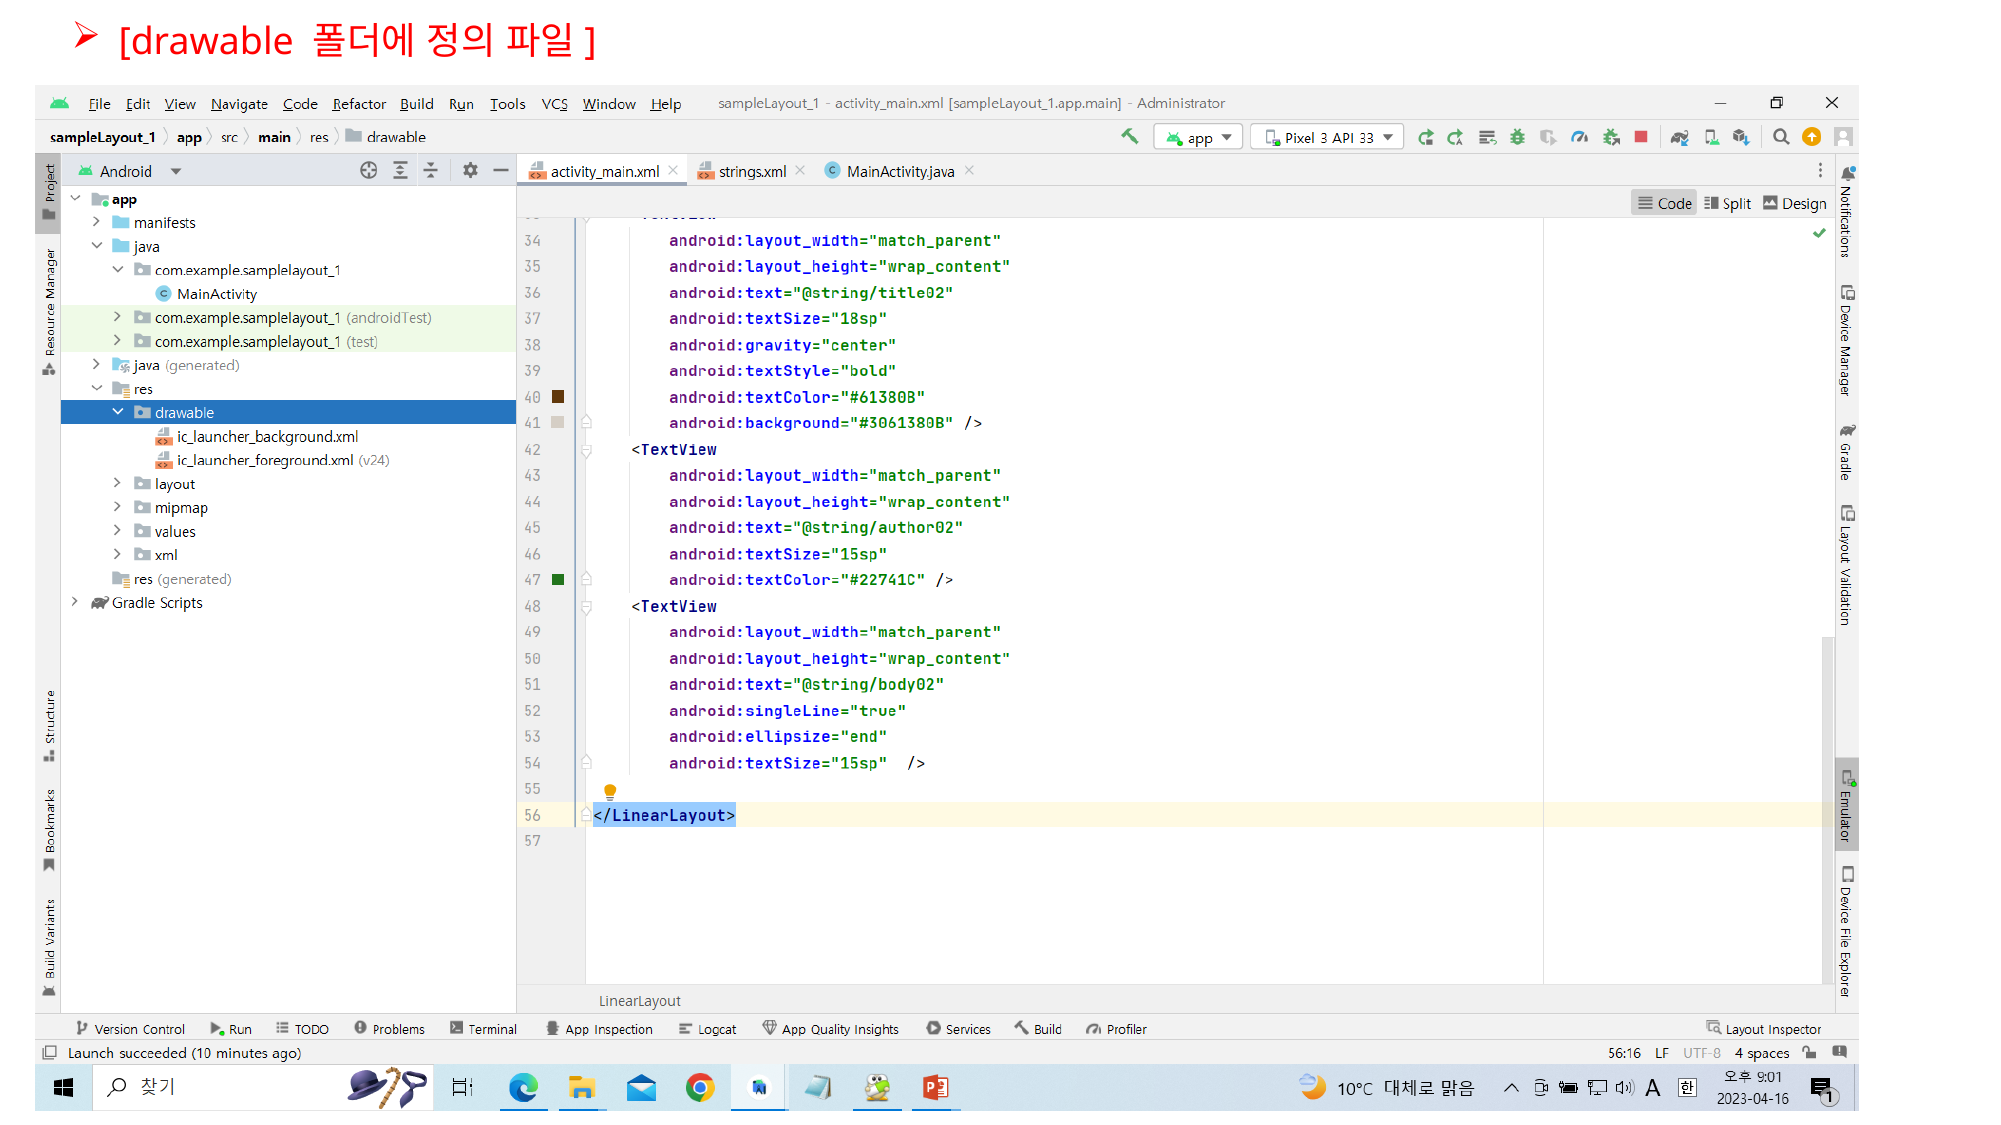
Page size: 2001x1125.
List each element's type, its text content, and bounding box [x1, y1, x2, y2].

text_box [drawable 폴더에 정의 파일] [56, 9, 622, 70]
picture [35, 85, 1859, 1111]
